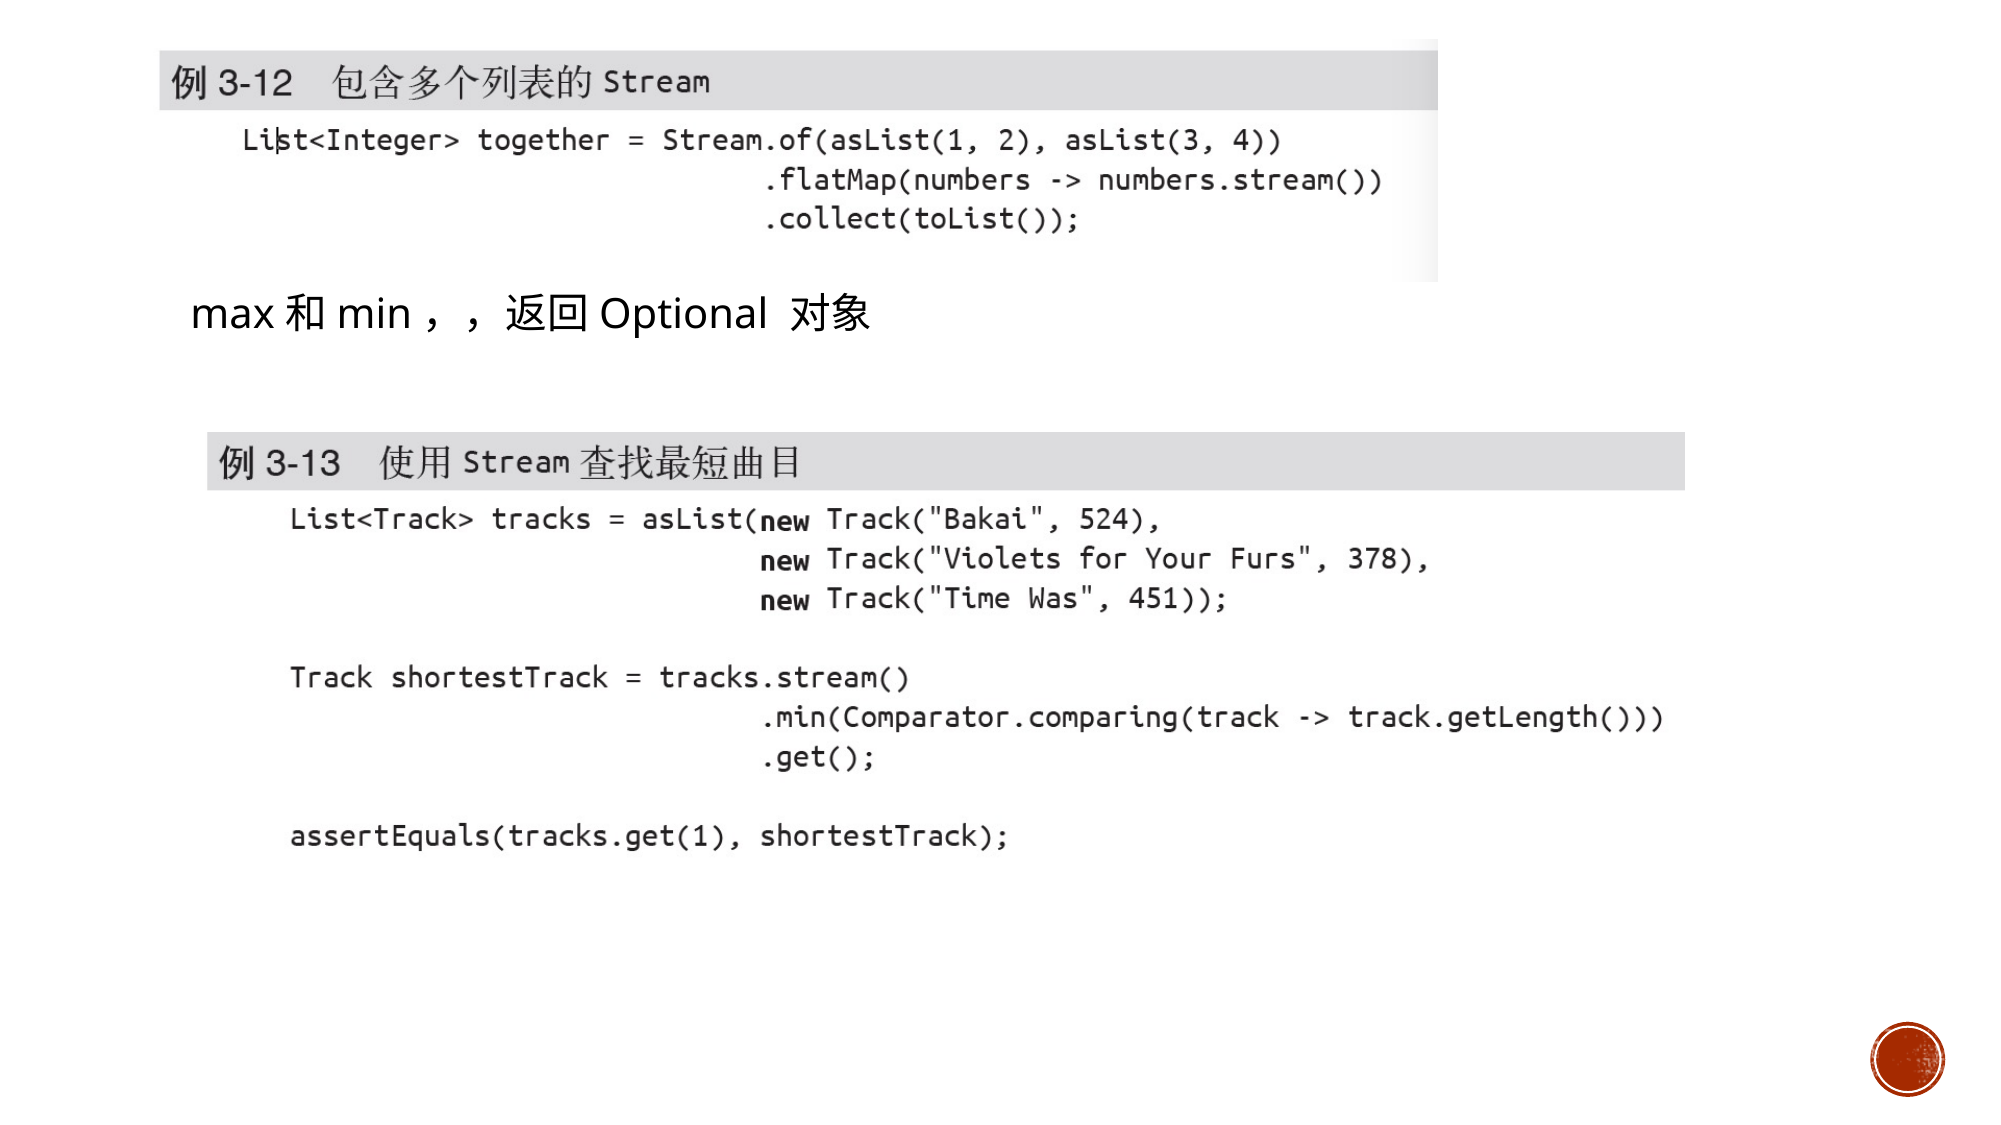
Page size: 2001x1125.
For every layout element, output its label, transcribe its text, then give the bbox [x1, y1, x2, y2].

list max和min，，返回Optional 对象 [175, 0, 1826, 1013]
picture [201, 432, 1685, 874]
picture [145, 39, 1438, 282]
